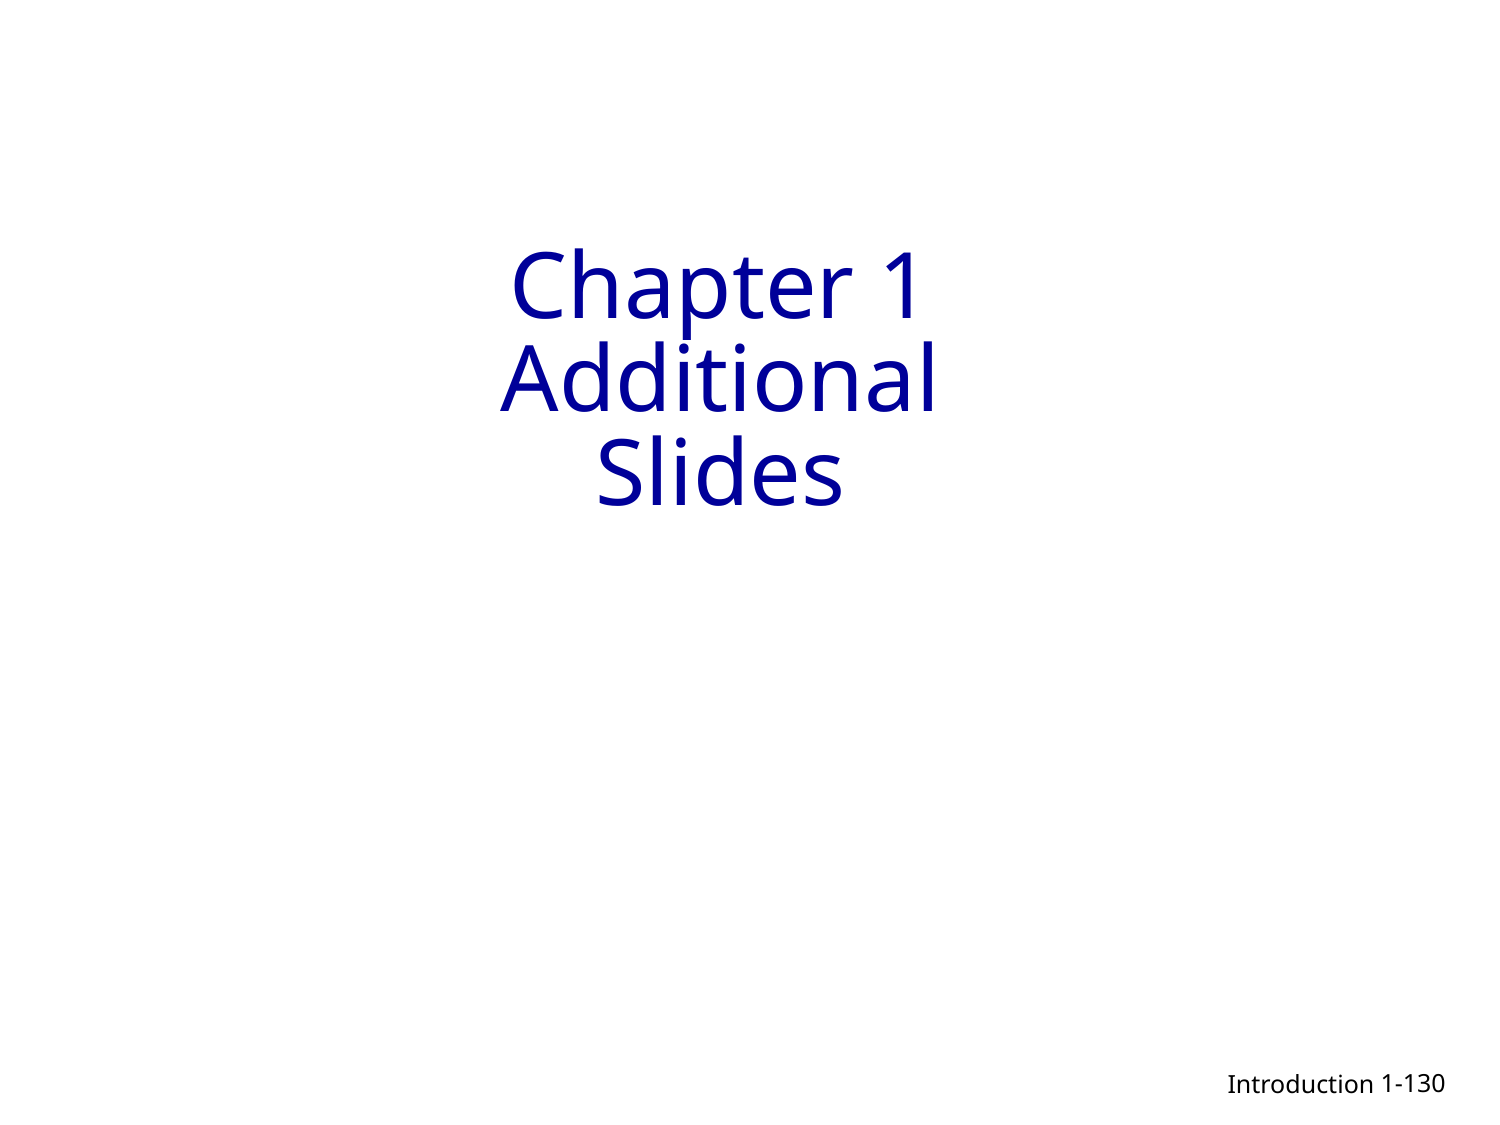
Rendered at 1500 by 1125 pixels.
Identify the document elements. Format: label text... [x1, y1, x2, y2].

text_box Chapter 1 Additional Slides [352, 242, 1089, 526]
slide_number 1-130 [1365, 1060, 1477, 1106]
footer Introduction [914, 1060, 1390, 1108]
